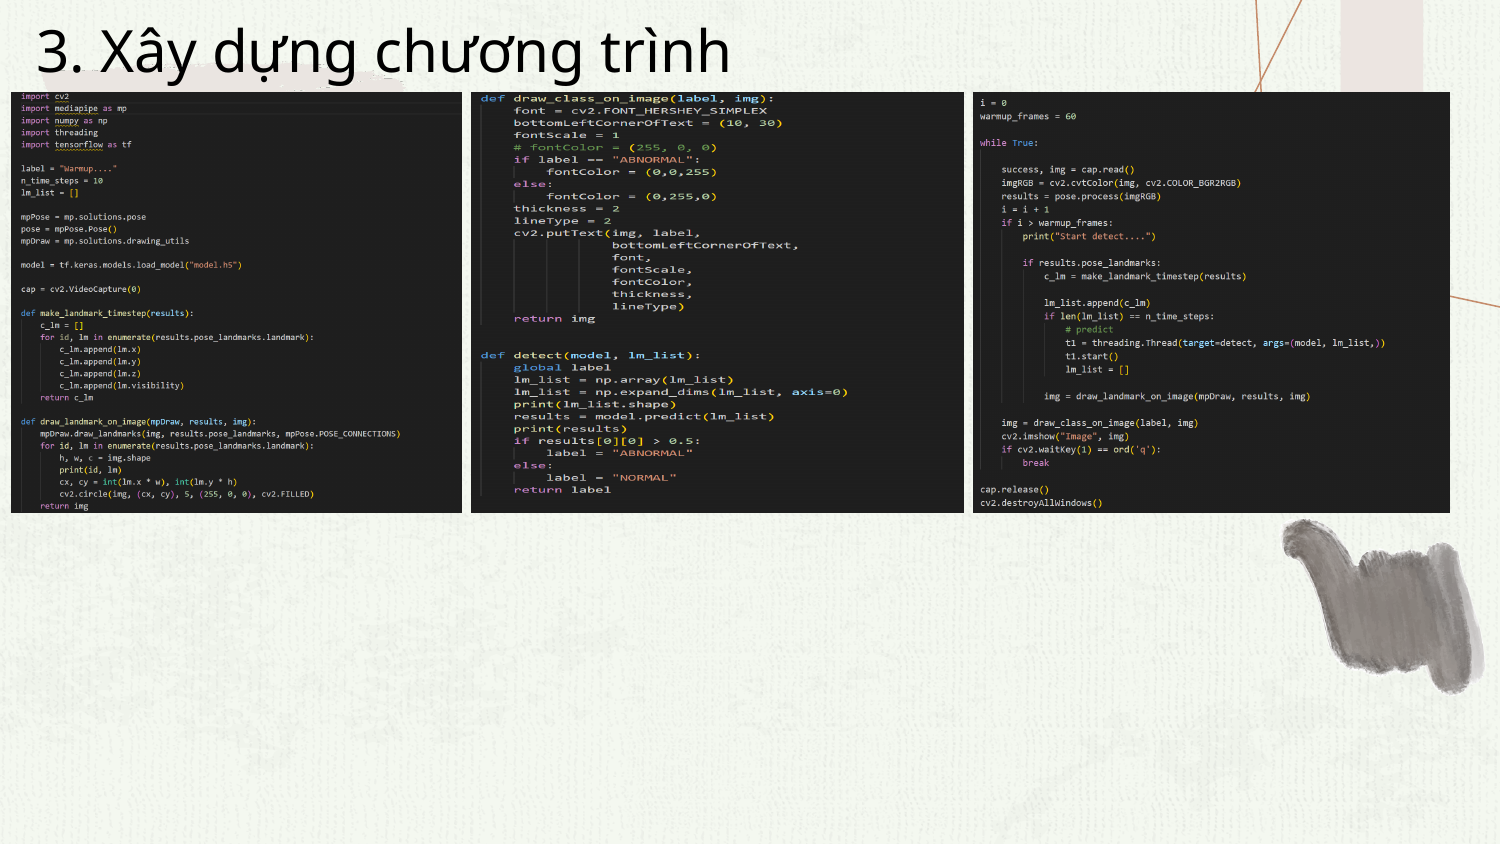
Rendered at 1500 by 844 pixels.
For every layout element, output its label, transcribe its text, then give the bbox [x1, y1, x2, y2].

title 3. Xây dựng chương trình [21, 5, 1237, 93]
picture [471, 91, 964, 513]
picture [973, 91, 1493, 715]
picture [10, 91, 463, 513]
